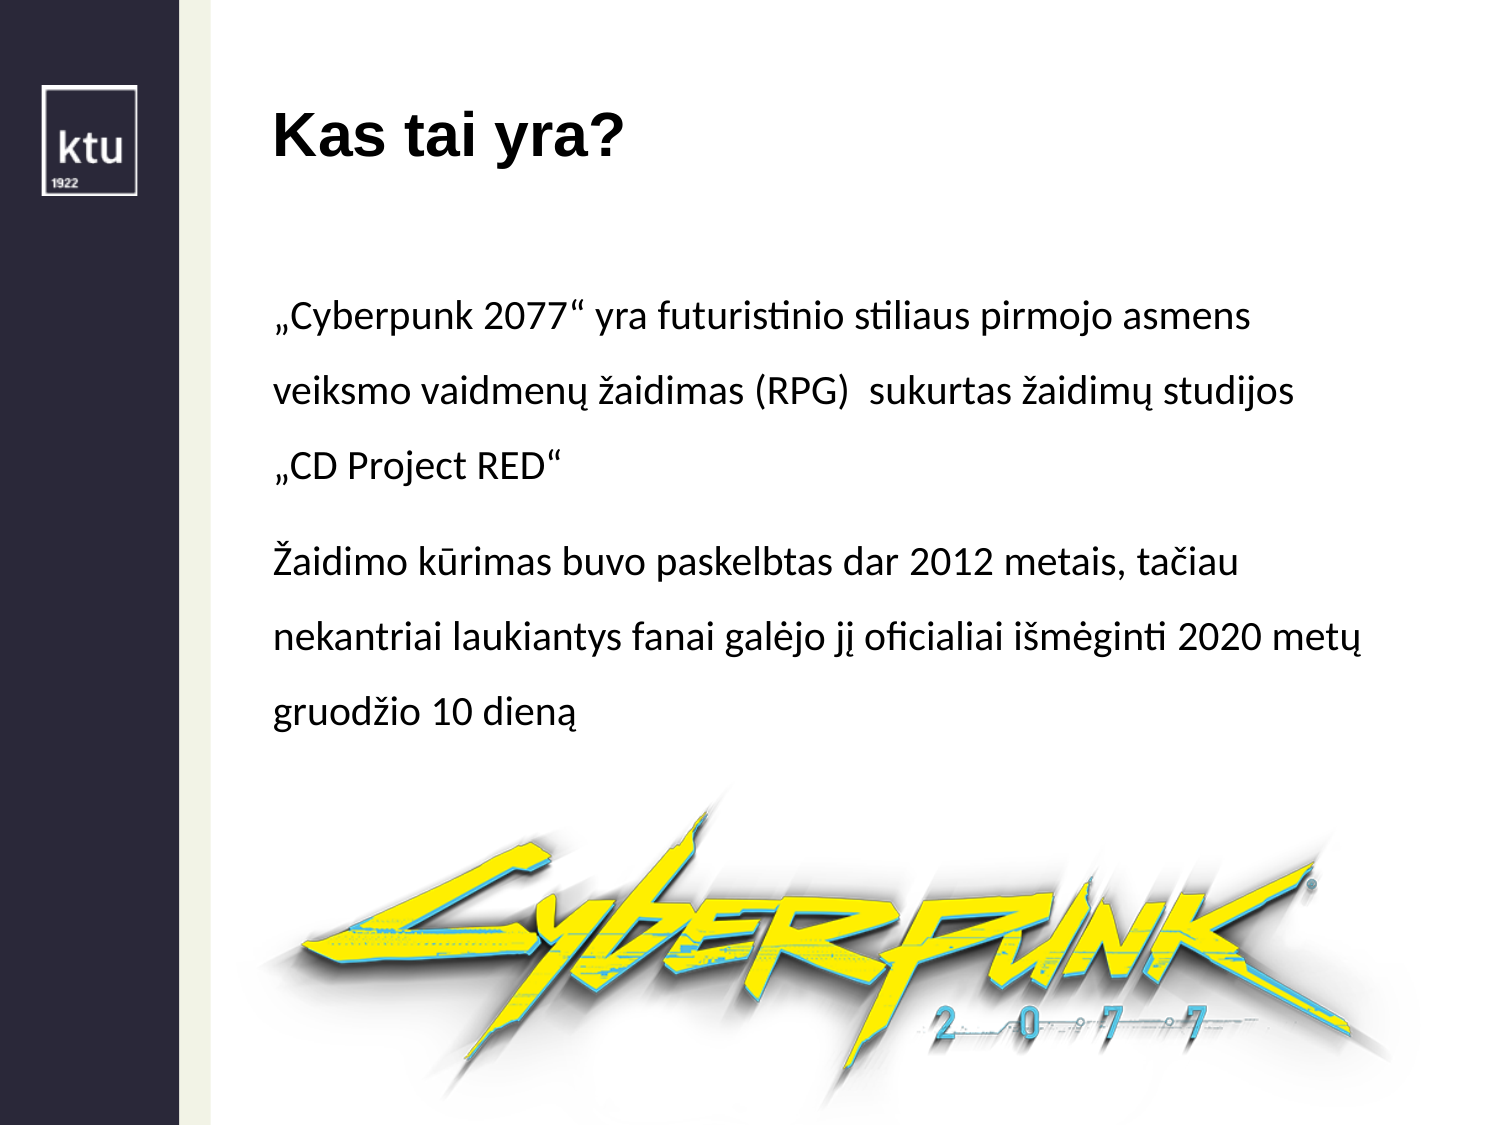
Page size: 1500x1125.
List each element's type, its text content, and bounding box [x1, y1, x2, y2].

picture [196, 623, 1460, 1125]
list „Cyberpunk 2077“ yra futuristinio stiliaus pirmojo asmens veiksmo vaidmenų žaidimas (RPG) sukurtas žaidimų studijos „CD Project RED“ Žaidimo kūrimas buvo paskelbtas dar 2012 metais, tačiau nekantriai laukiantys fanai galėjo jį oficialiai išmėginti 2020 metų gruodžio 10 dieną [272, 262, 1384, 623]
list Kas tai yra? [272, 99, 1384, 213]
